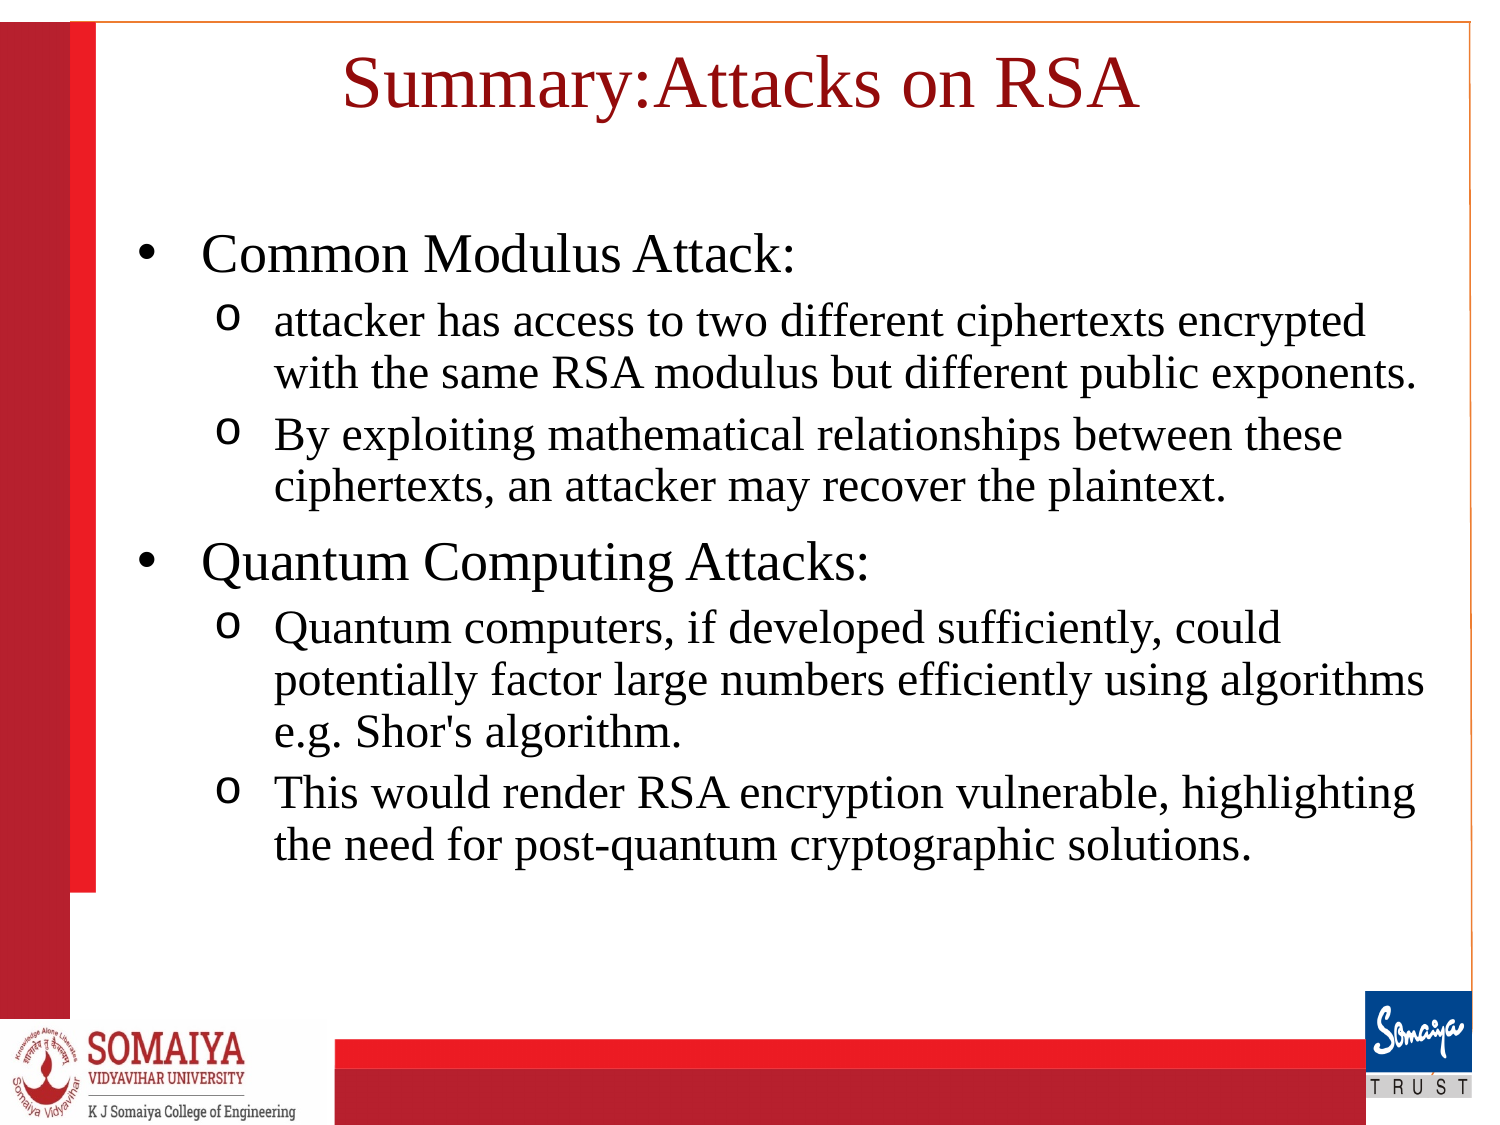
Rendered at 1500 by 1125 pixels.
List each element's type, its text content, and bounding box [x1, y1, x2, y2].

title Summary:Attacks on RSA [134, 35, 1349, 179]
picture [335, 1040, 1365, 1125]
picture [0, 22, 327, 1125]
list Common Modulus Attack: attacker has access to two different ciphertexts encrypted with the same RSA modulus but different public exponents. By exploiting mathematical relationships between these ciphertexts, an attacker may recover the plaintext. Quantum Computing Attacks: Quantum computers, if developed sufficiently, could potentially factor large numbers efficiently using algorithms e.g. Shor's algorithm. This would render RSA encryption vulnerable, highlighting the need for post-quantum cryptographic solutions. [114, 217, 1465, 960]
picture [1365, 991, 1472, 1098]
